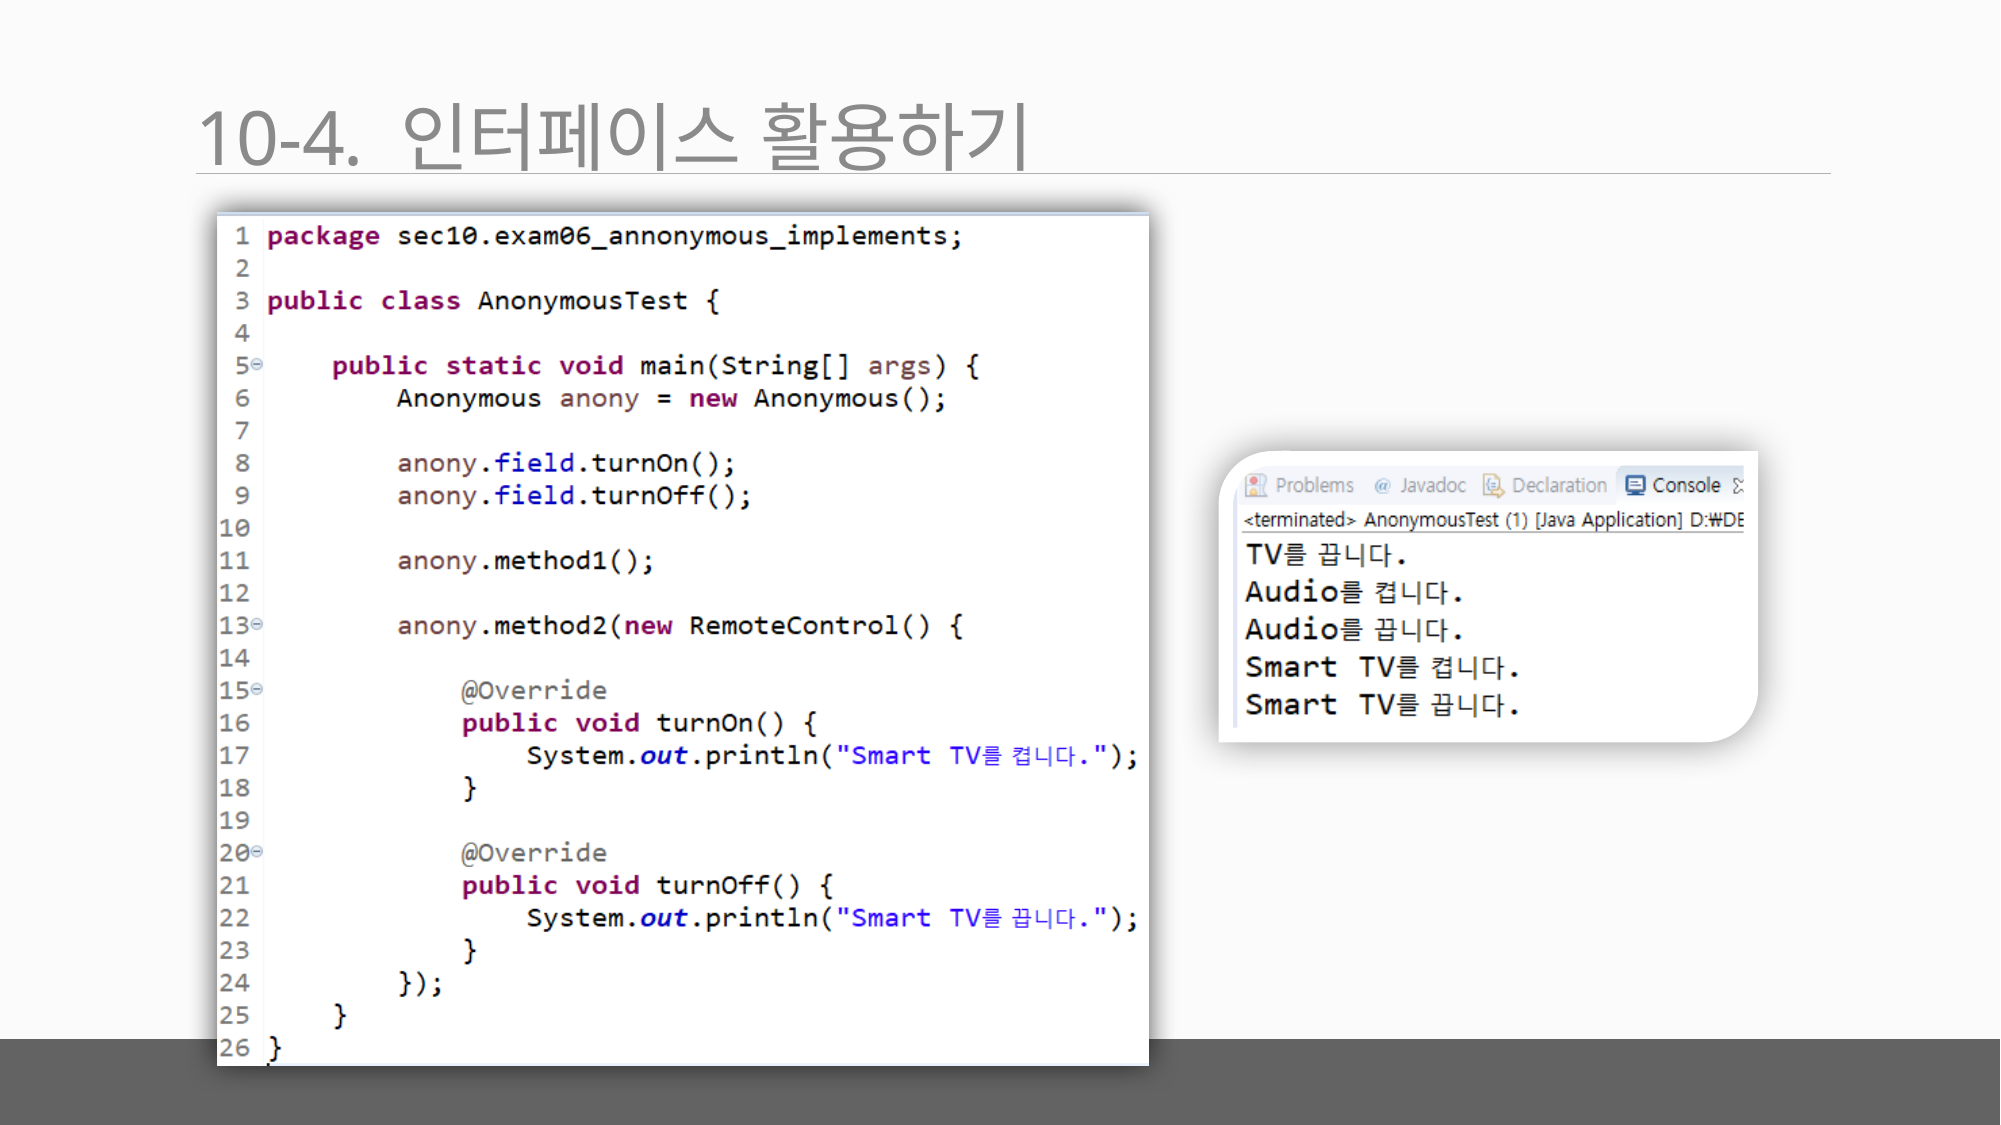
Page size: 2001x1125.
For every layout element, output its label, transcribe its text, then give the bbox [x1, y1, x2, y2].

picture [216, 211, 1150, 1067]
picture [1225, 457, 1752, 736]
text_box 10-4. 인터페이스 활용하기 [180, 46, 1408, 189]
